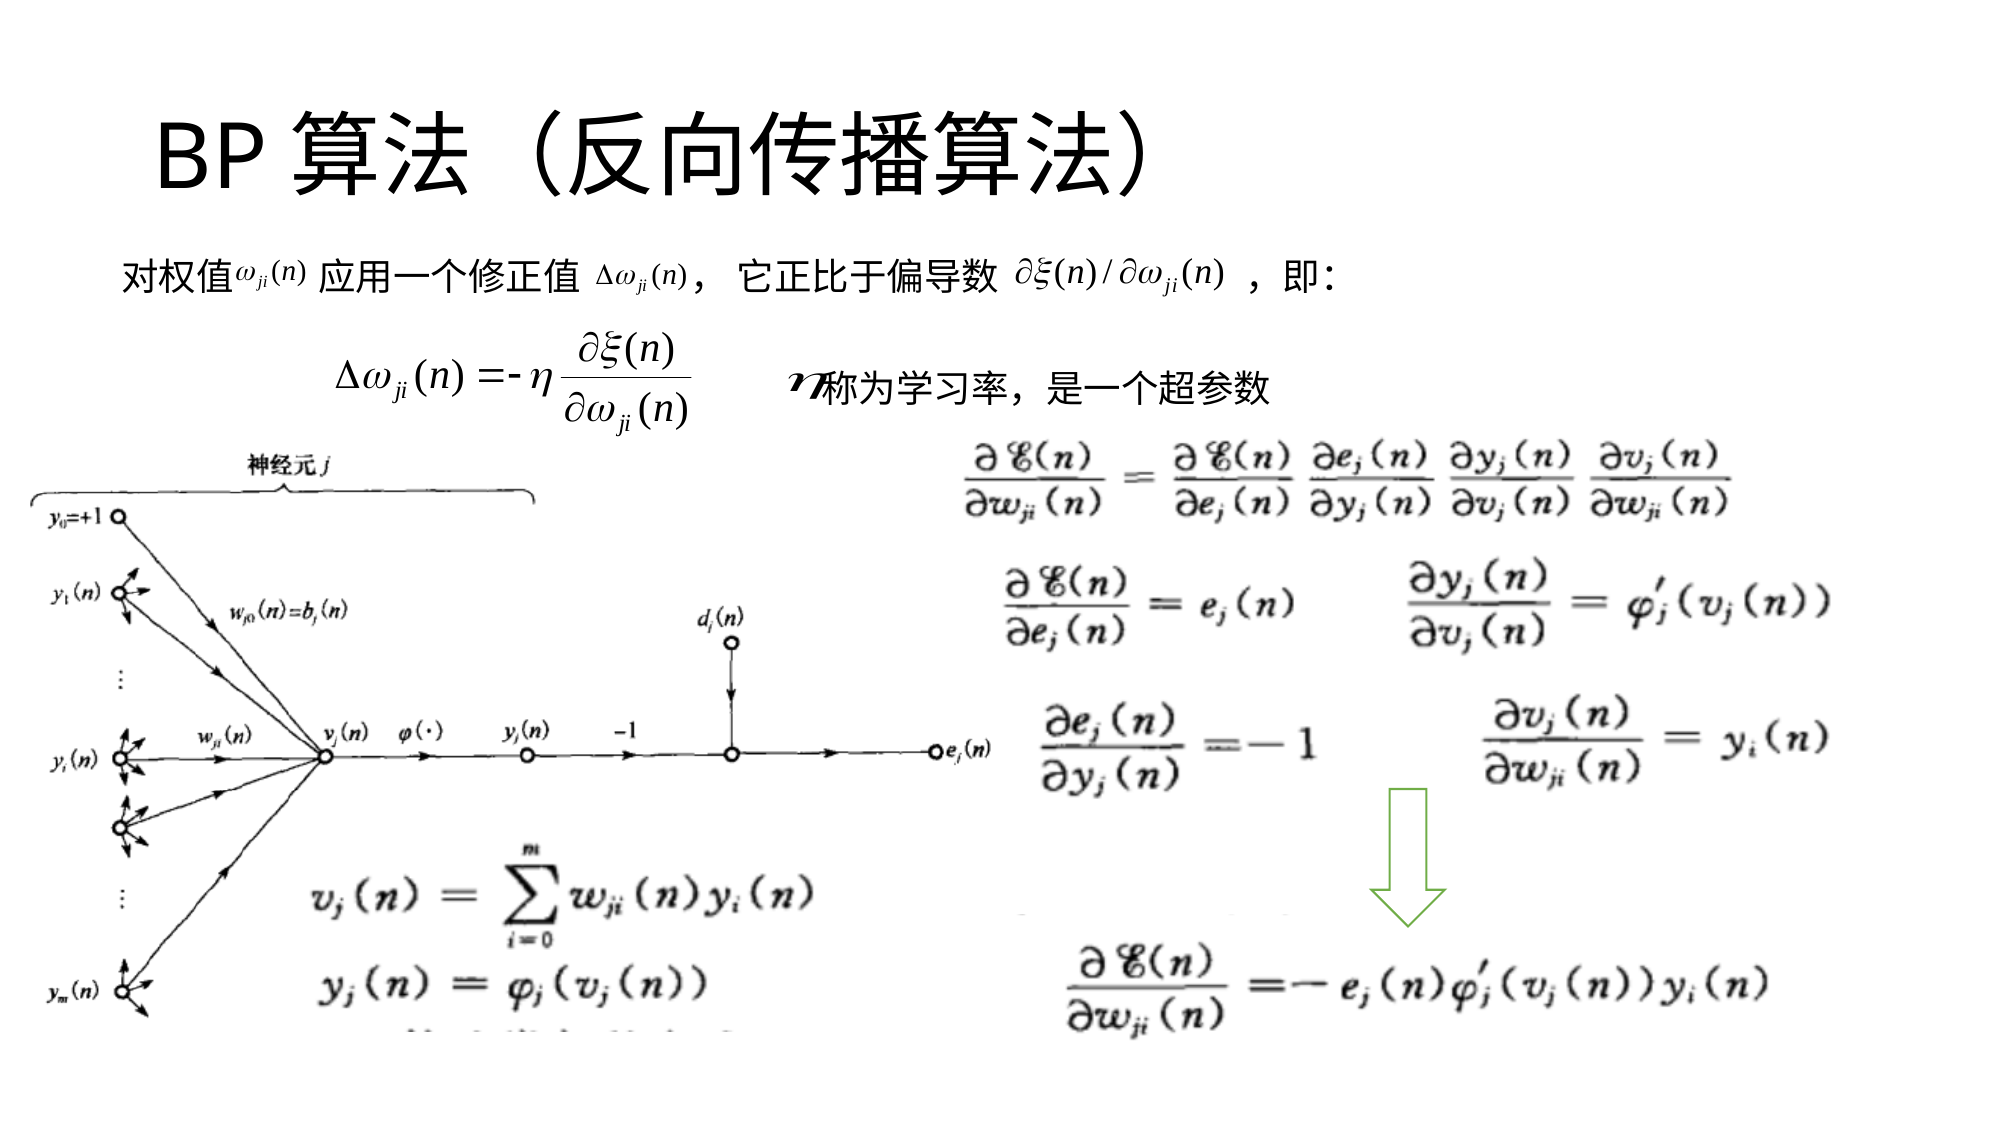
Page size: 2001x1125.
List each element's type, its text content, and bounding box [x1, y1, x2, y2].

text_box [1009, 247, 1231, 305]
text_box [779, 364, 843, 408]
text_box [1368, 787, 1448, 914]
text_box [590, 254, 693, 302]
title BP算法（反向传播算法） [137, 59, 1863, 245]
picture [0, 420, 1800, 1045]
text_box 称为学习率，是一个超参数 [806, 357, 1287, 418]
text_box 对权值 应用一个修正值 ， 它正比于偏导数 ，即： [106, 245, 1905, 305]
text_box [231, 251, 312, 298]
picture [1423, 667, 1877, 799]
picture [1367, 545, 1879, 665]
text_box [328, 321, 701, 444]
